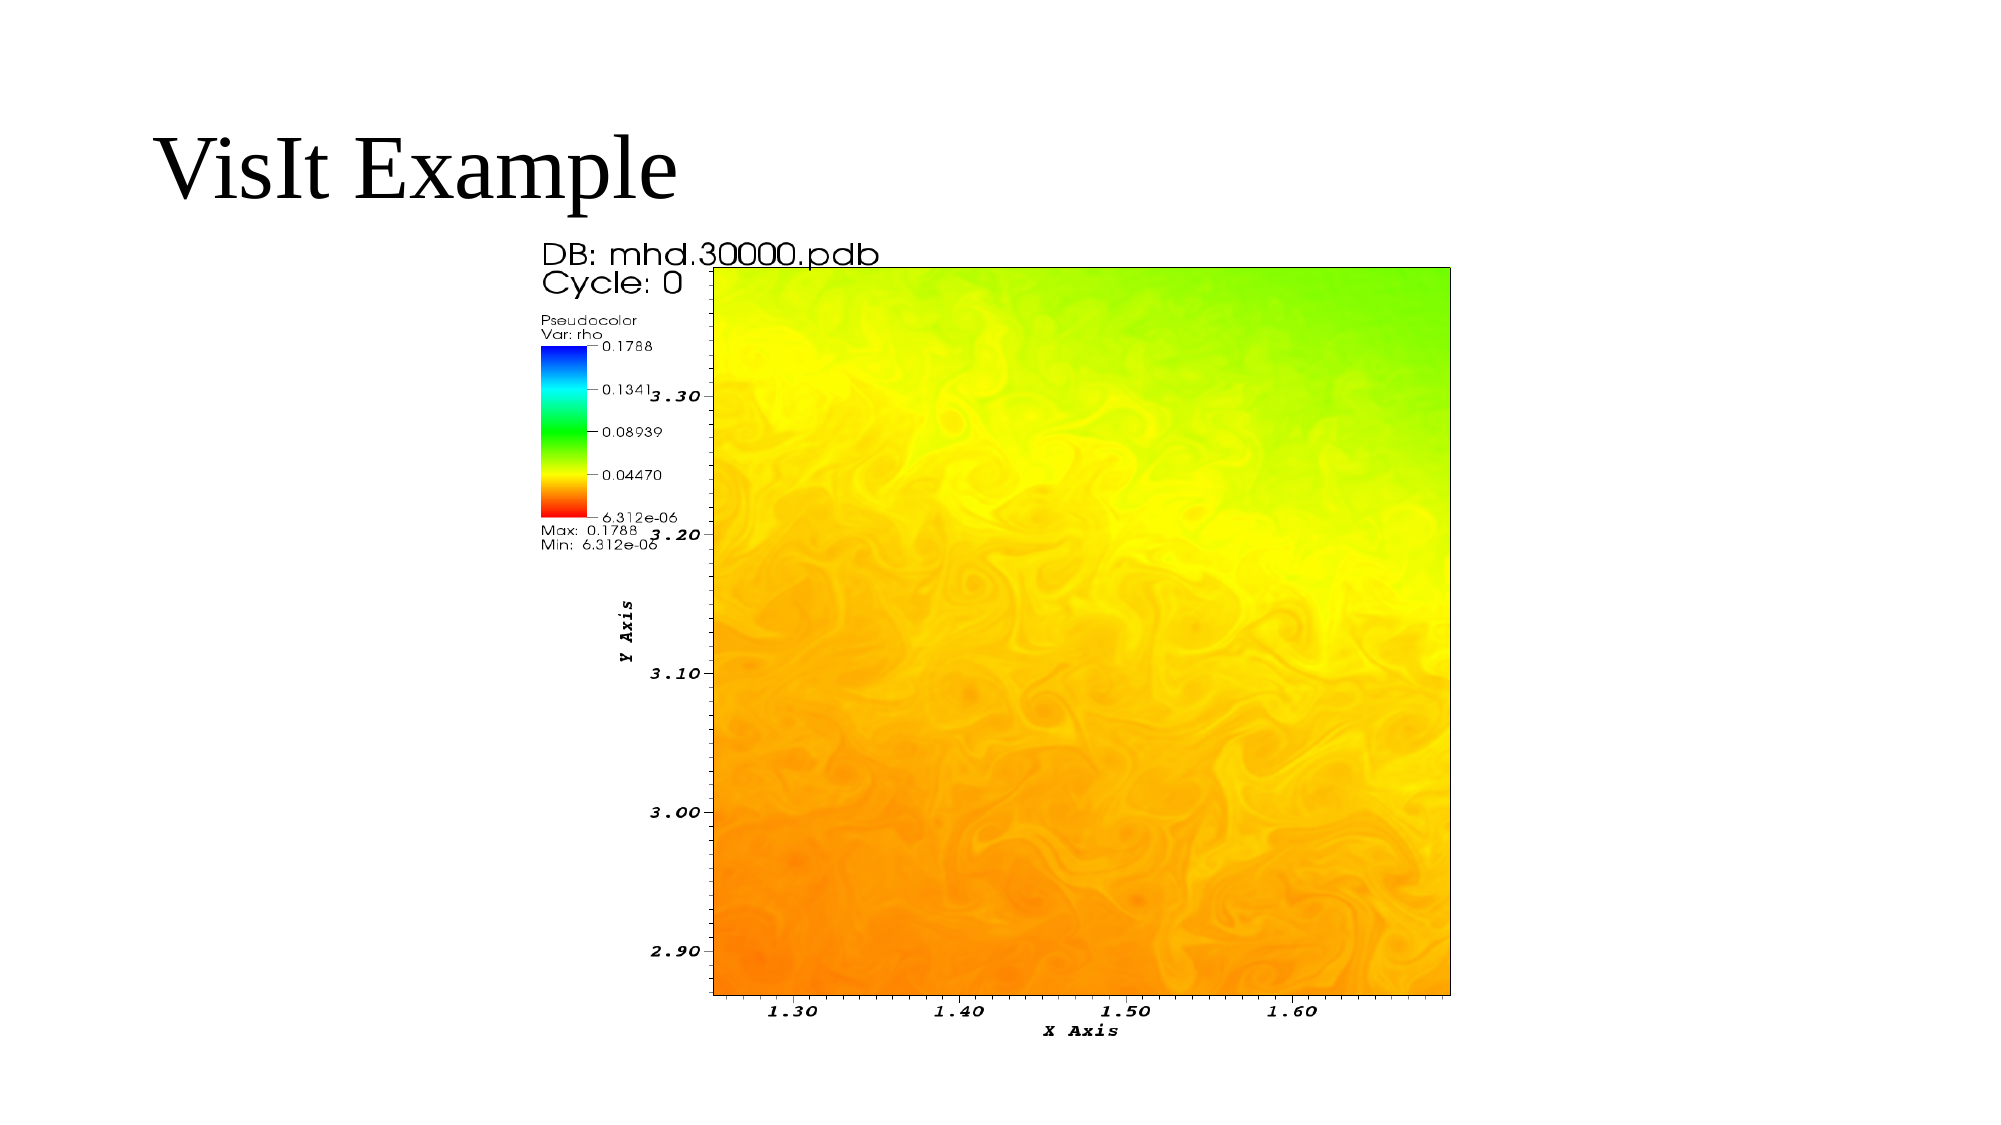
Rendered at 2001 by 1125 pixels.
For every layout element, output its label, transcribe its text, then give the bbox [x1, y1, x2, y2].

title VisIt Example [137, 59, 1863, 278]
picture [512, 232, 1538, 1070]
